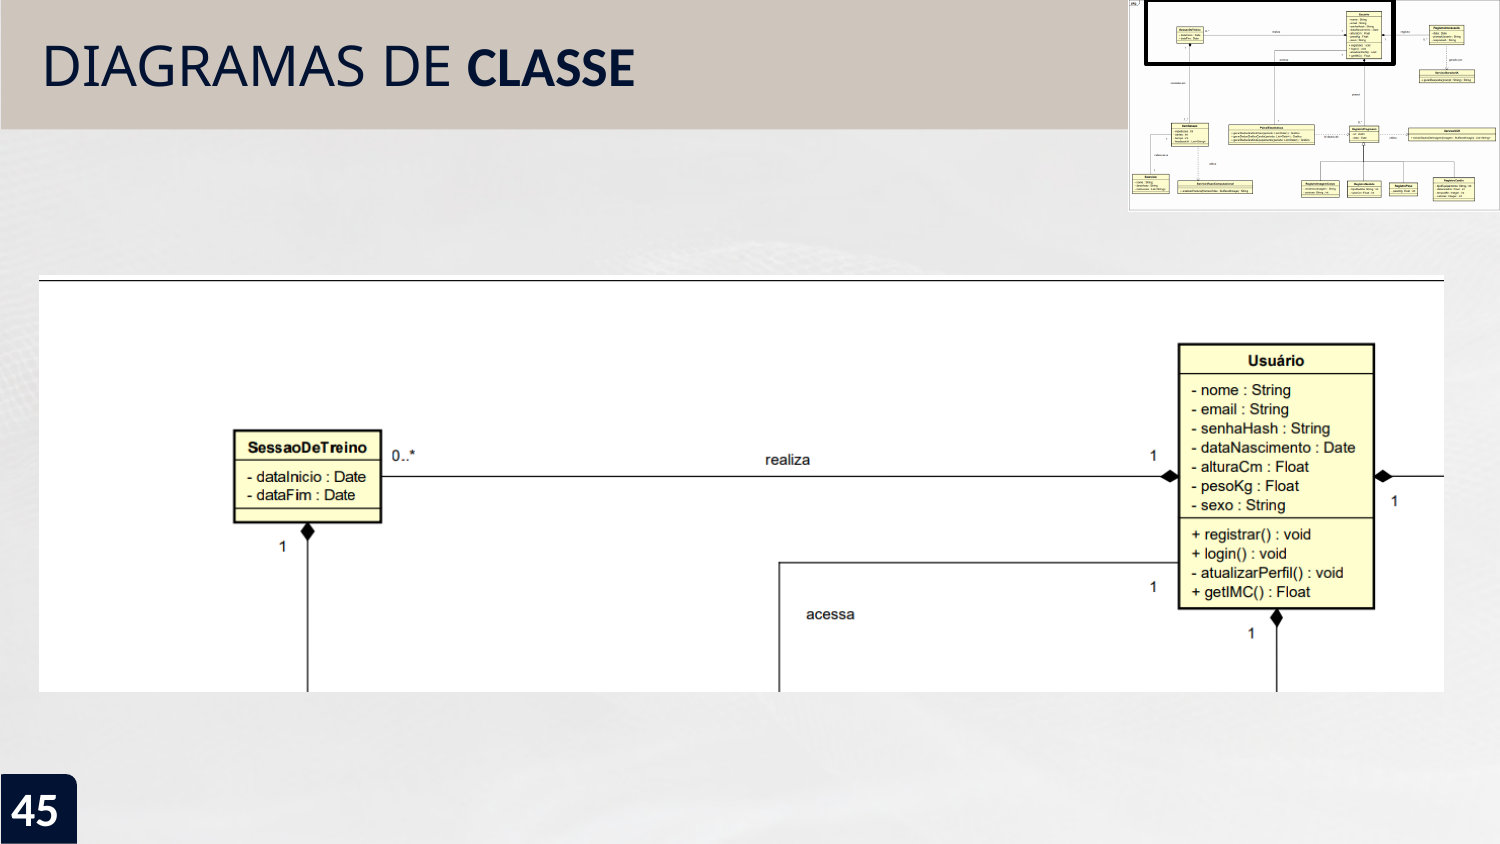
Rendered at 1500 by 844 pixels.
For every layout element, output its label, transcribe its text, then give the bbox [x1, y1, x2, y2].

picture [0, 0, 1500, 844]
text_box [1, 0, 1125, 130]
title DIAGRAMAS DE CLASSE [39, 28, 913, 171]
text_box 45 [0, 770, 77, 844]
